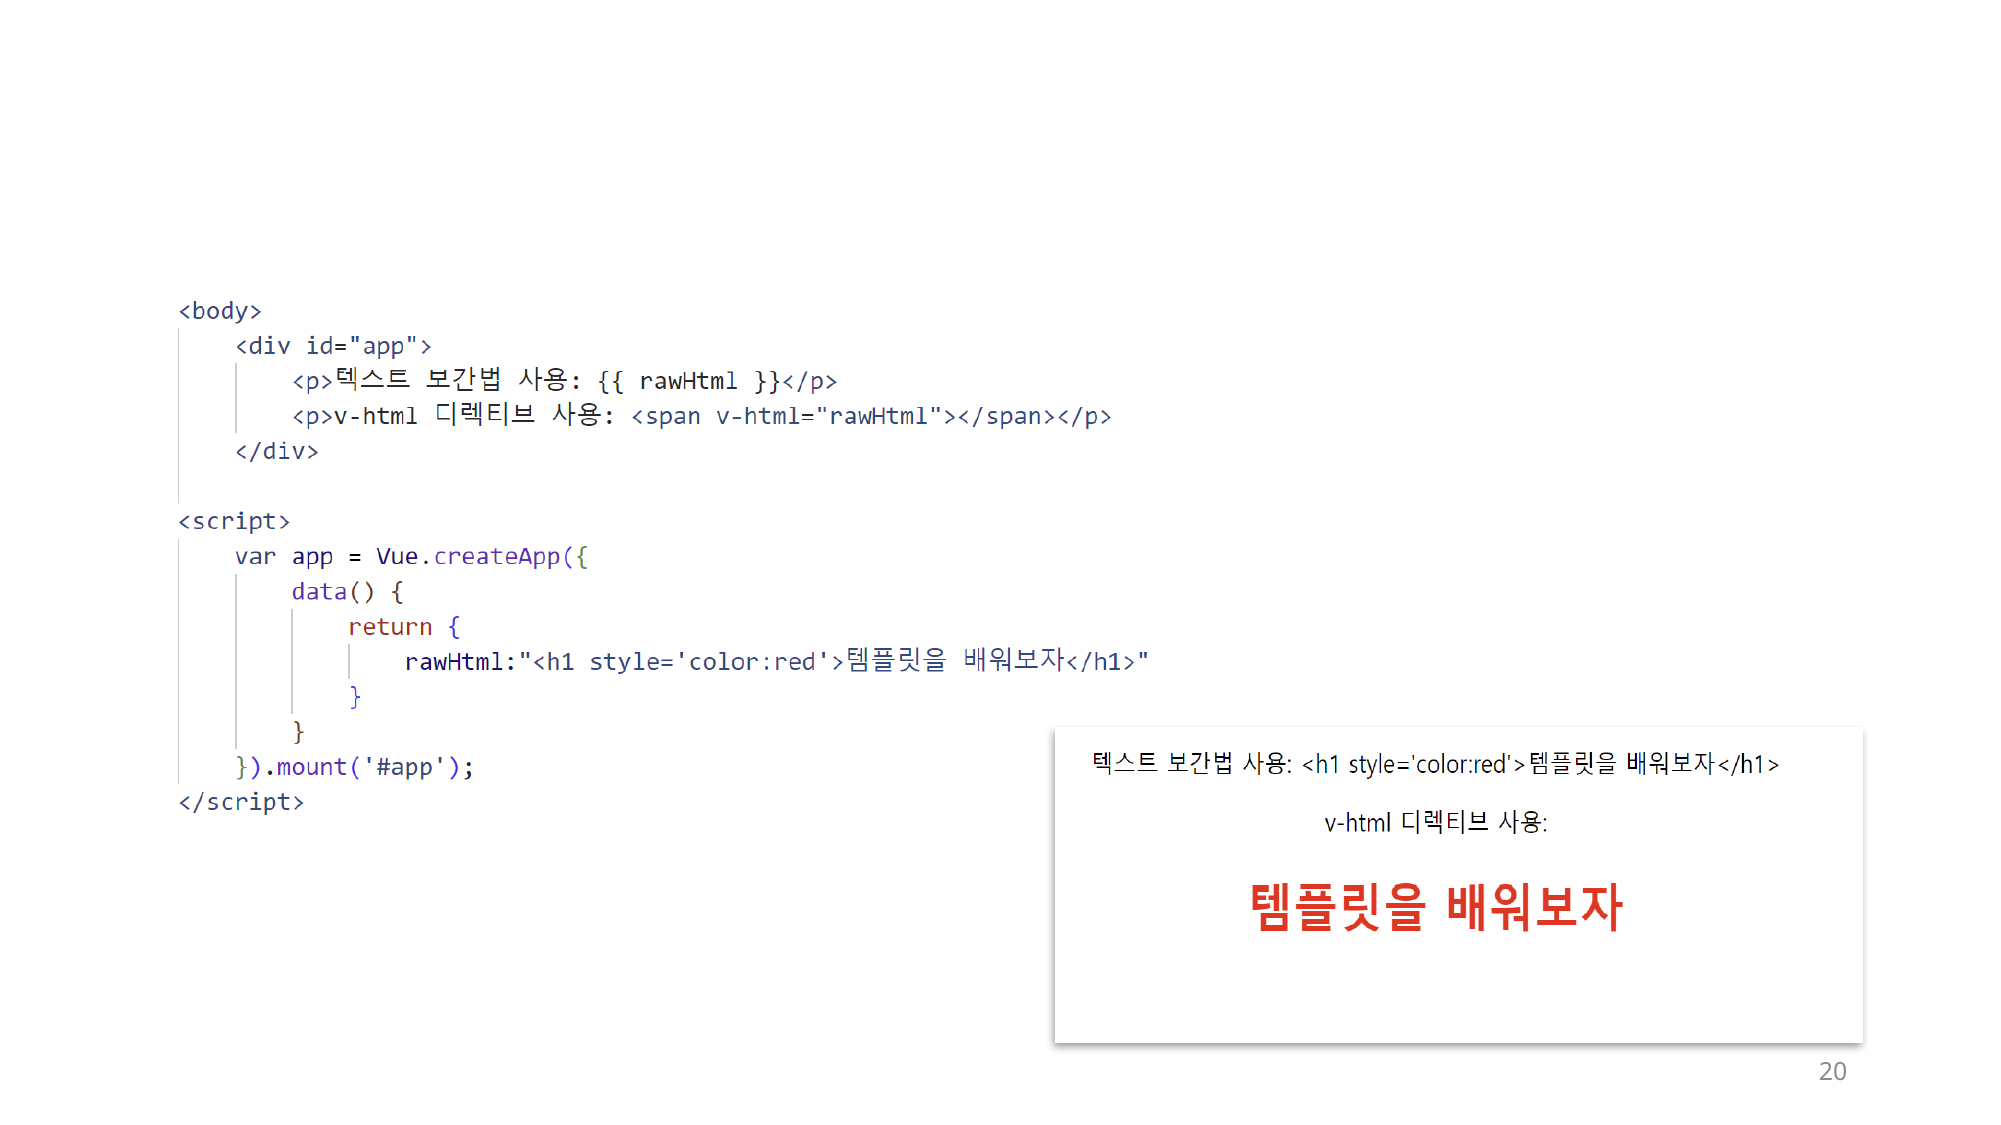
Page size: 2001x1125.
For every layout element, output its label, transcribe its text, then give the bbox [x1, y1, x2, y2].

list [167, 300, 1190, 839]
picture [1054, 727, 1863, 1043]
slide_number 20 [1412, 1051, 1863, 1103]
